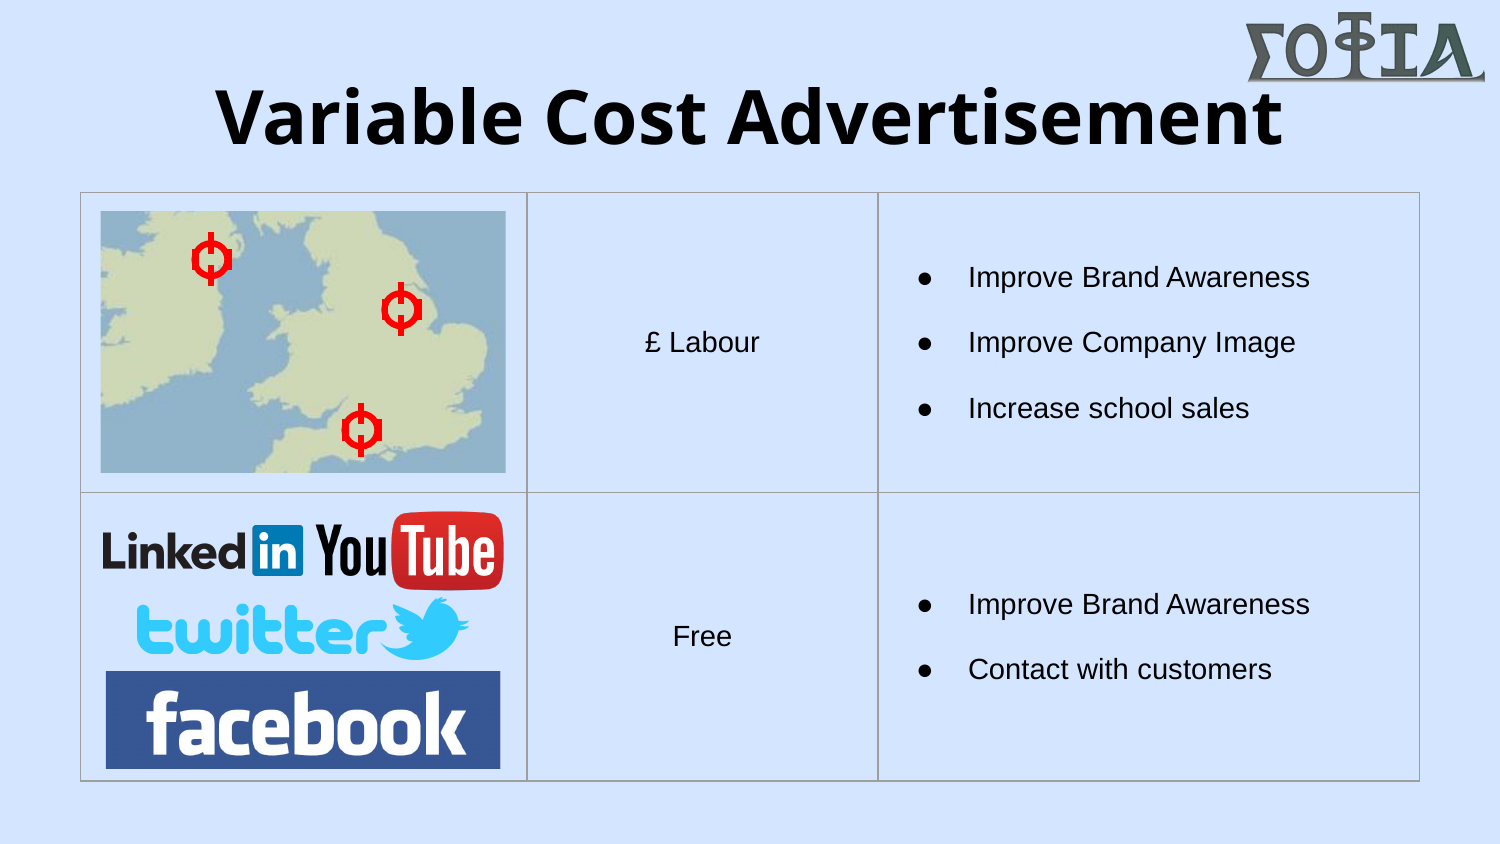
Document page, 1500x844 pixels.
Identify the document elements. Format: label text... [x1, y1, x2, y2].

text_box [334, 402, 390, 457]
picture [261, 545, 267, 568]
picture [102, 524, 255, 576]
title Variable Cost Advertisement [75, 33, 1425, 175]
table_header £ Labour [528, 193, 877, 492]
table_header Improve Brand Awareness Improve Company Image Increase school sales [879, 193, 1419, 492]
picture [260, 533, 267, 540]
picture [137, 597, 469, 660]
picture [100, 210, 506, 474]
picture [273, 544, 295, 568]
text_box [184, 231, 240, 287]
table_cell Improve Brand Awareness Contact with customers [879, 493, 1419, 780]
picture [1231, 0, 1500, 112]
table_header [81, 193, 526, 492]
table_cell [81, 493, 526, 780]
picture [308, 509, 507, 592]
picture [105, 670, 501, 770]
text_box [374, 282, 430, 337]
table_cell Free [528, 493, 877, 780]
